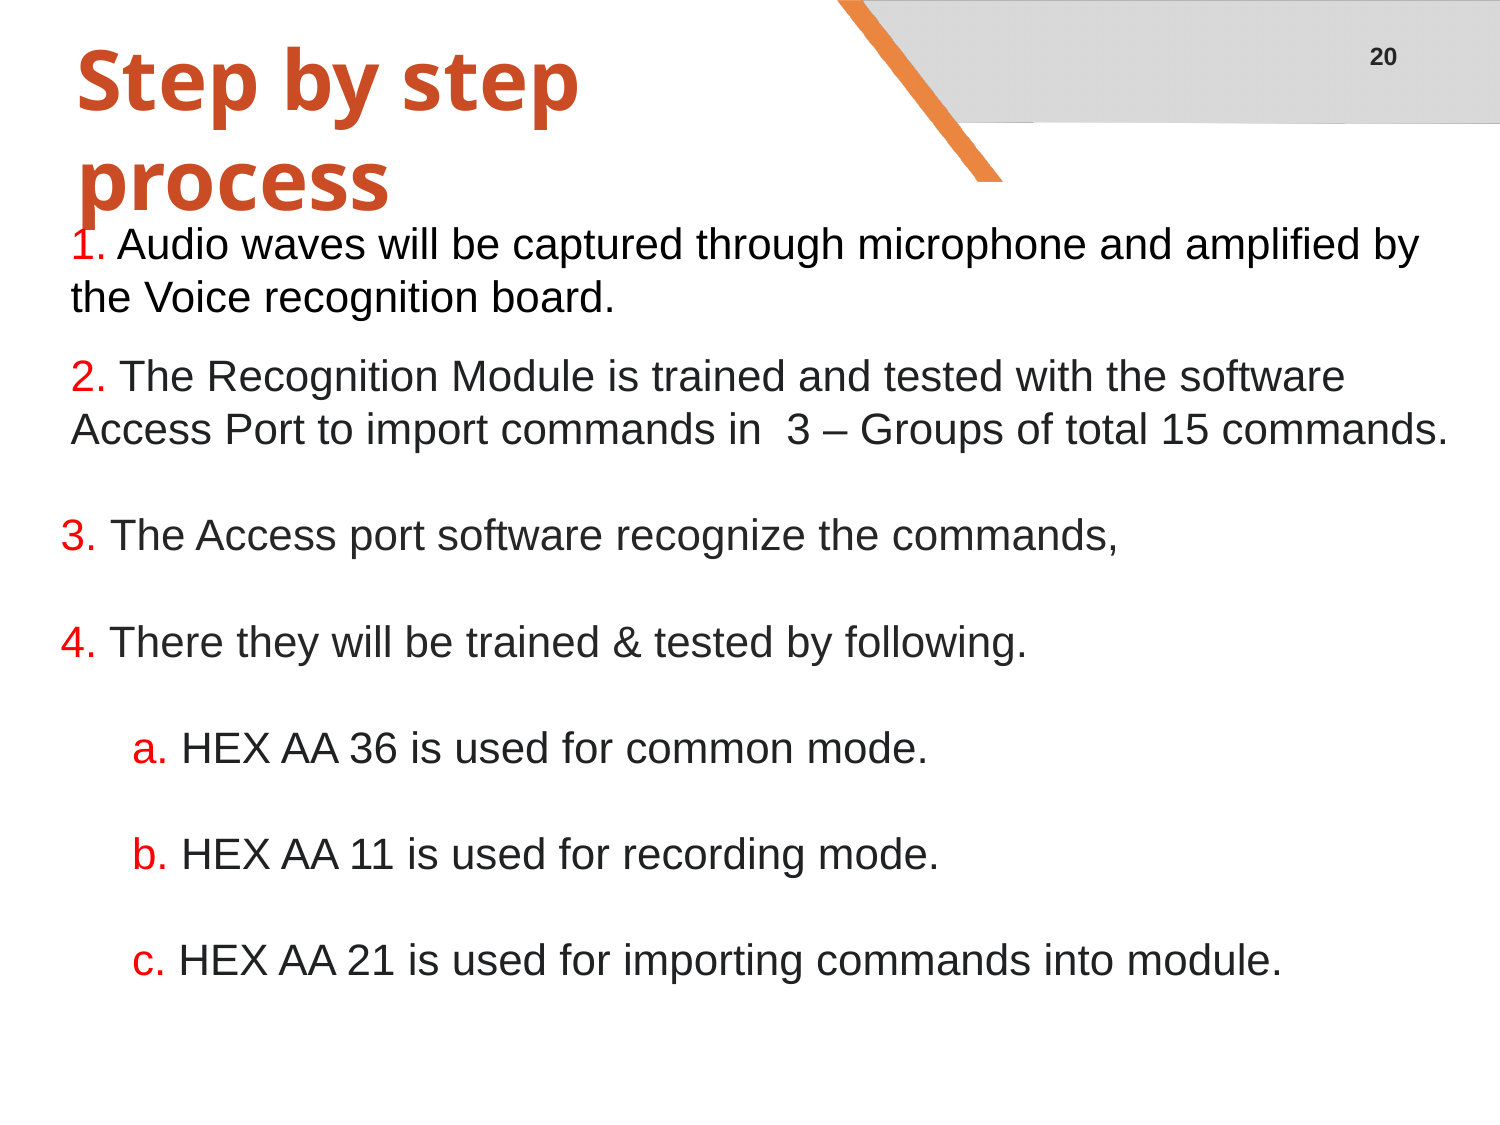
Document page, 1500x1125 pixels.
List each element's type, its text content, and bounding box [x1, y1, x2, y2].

picture [837, 0, 1500, 182]
slide_number 20 [1342, 28, 1425, 78]
title Step by step process [45, 64, 900, 190]
list 1. Audio waves will be captured through microphone and amplified by the Voice recognition board. 2. The Recognition Module is trained and tested with the software Access Port to import commands in 3 – Groups of total 15 commands. 3. The Access port software recognize the commands, 4. There they will be trained & tested by following. a. HEX AA 36 is used for common mode. b. HEX AA 11 is used for recording mode. c. HEX AA 21 is used for importing commands into module. [45, 207, 1480, 1037]
